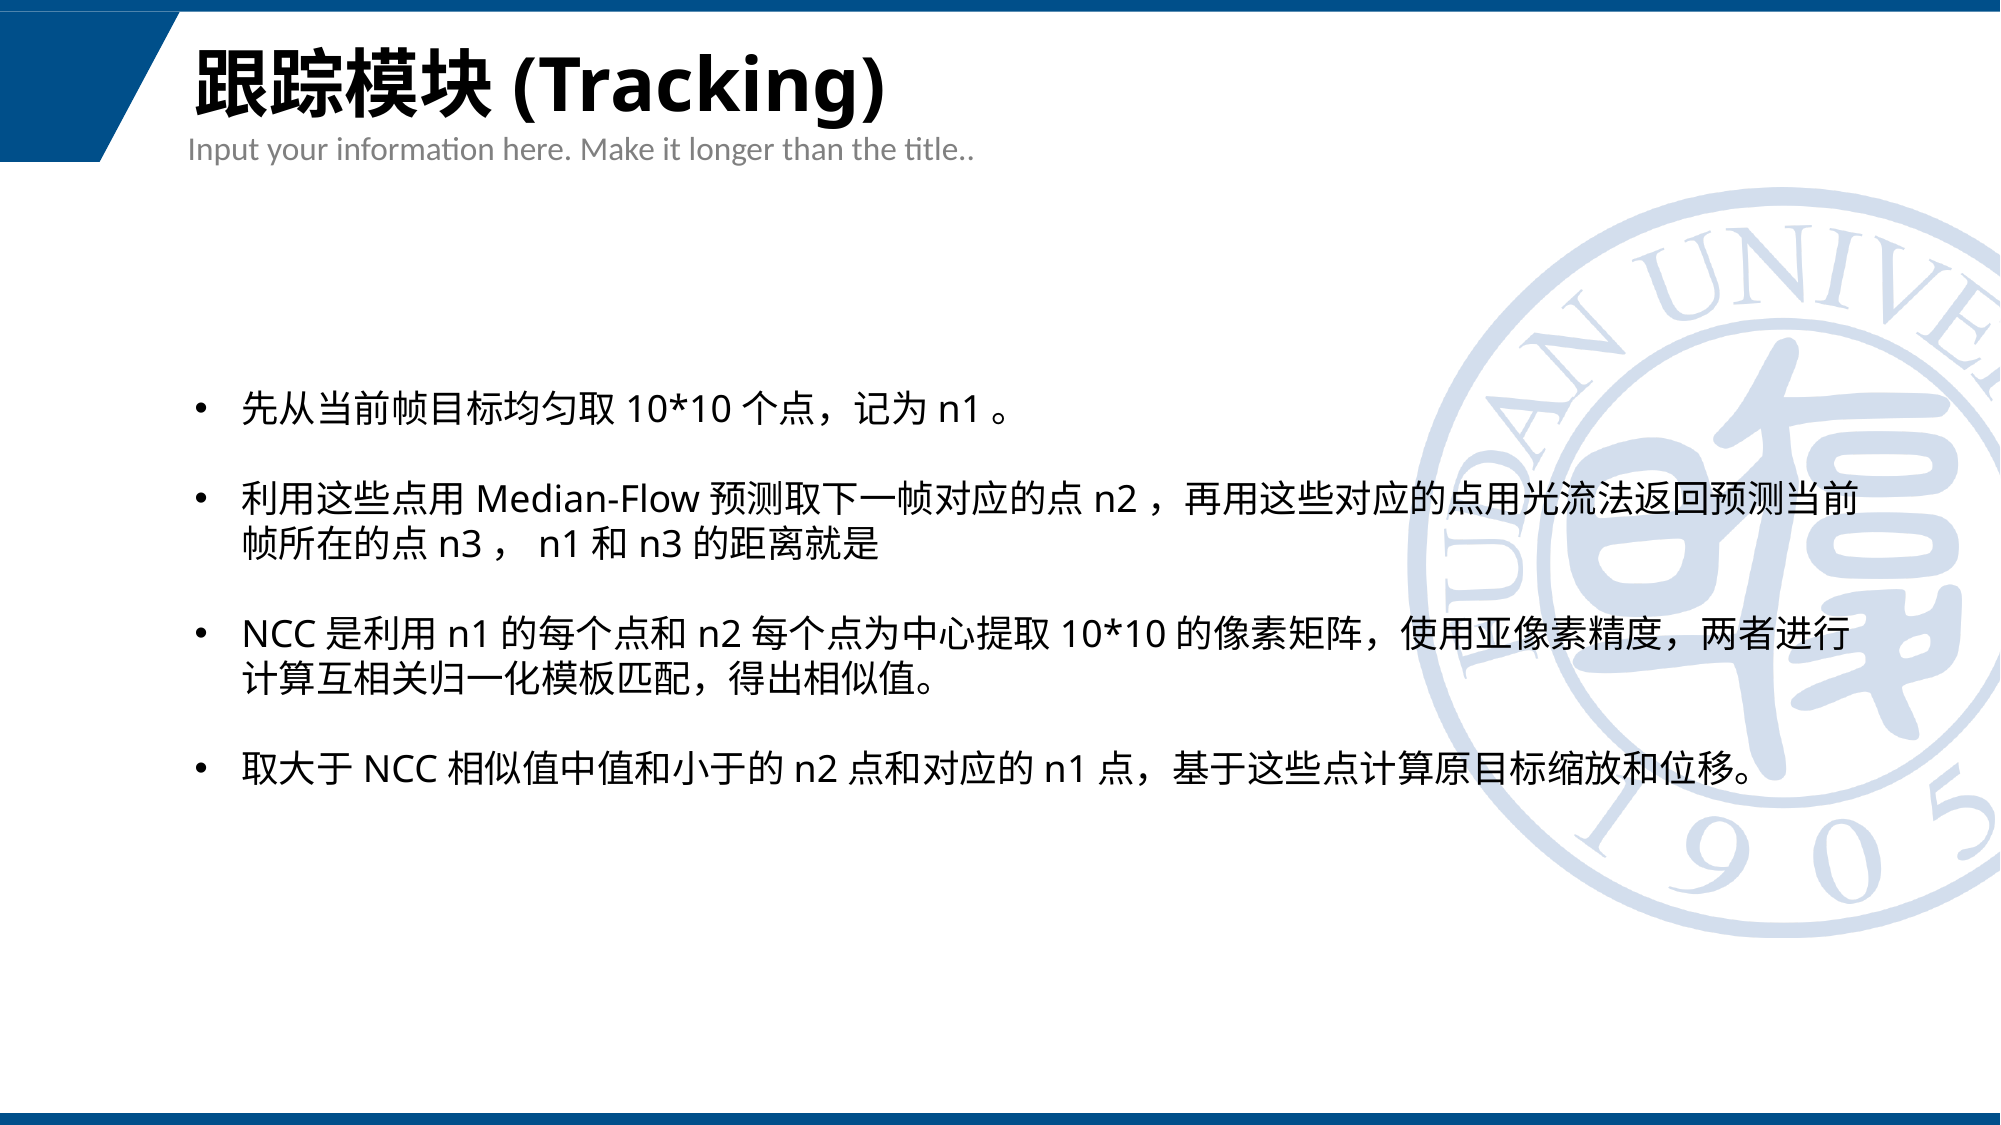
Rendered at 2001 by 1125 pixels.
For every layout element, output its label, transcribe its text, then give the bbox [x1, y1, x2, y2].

text_box Input your information here. Make it longer than the title.. [172, 119, 1343, 175]
title 跟踪模块(Tracking) [179, 11, 1863, 162]
